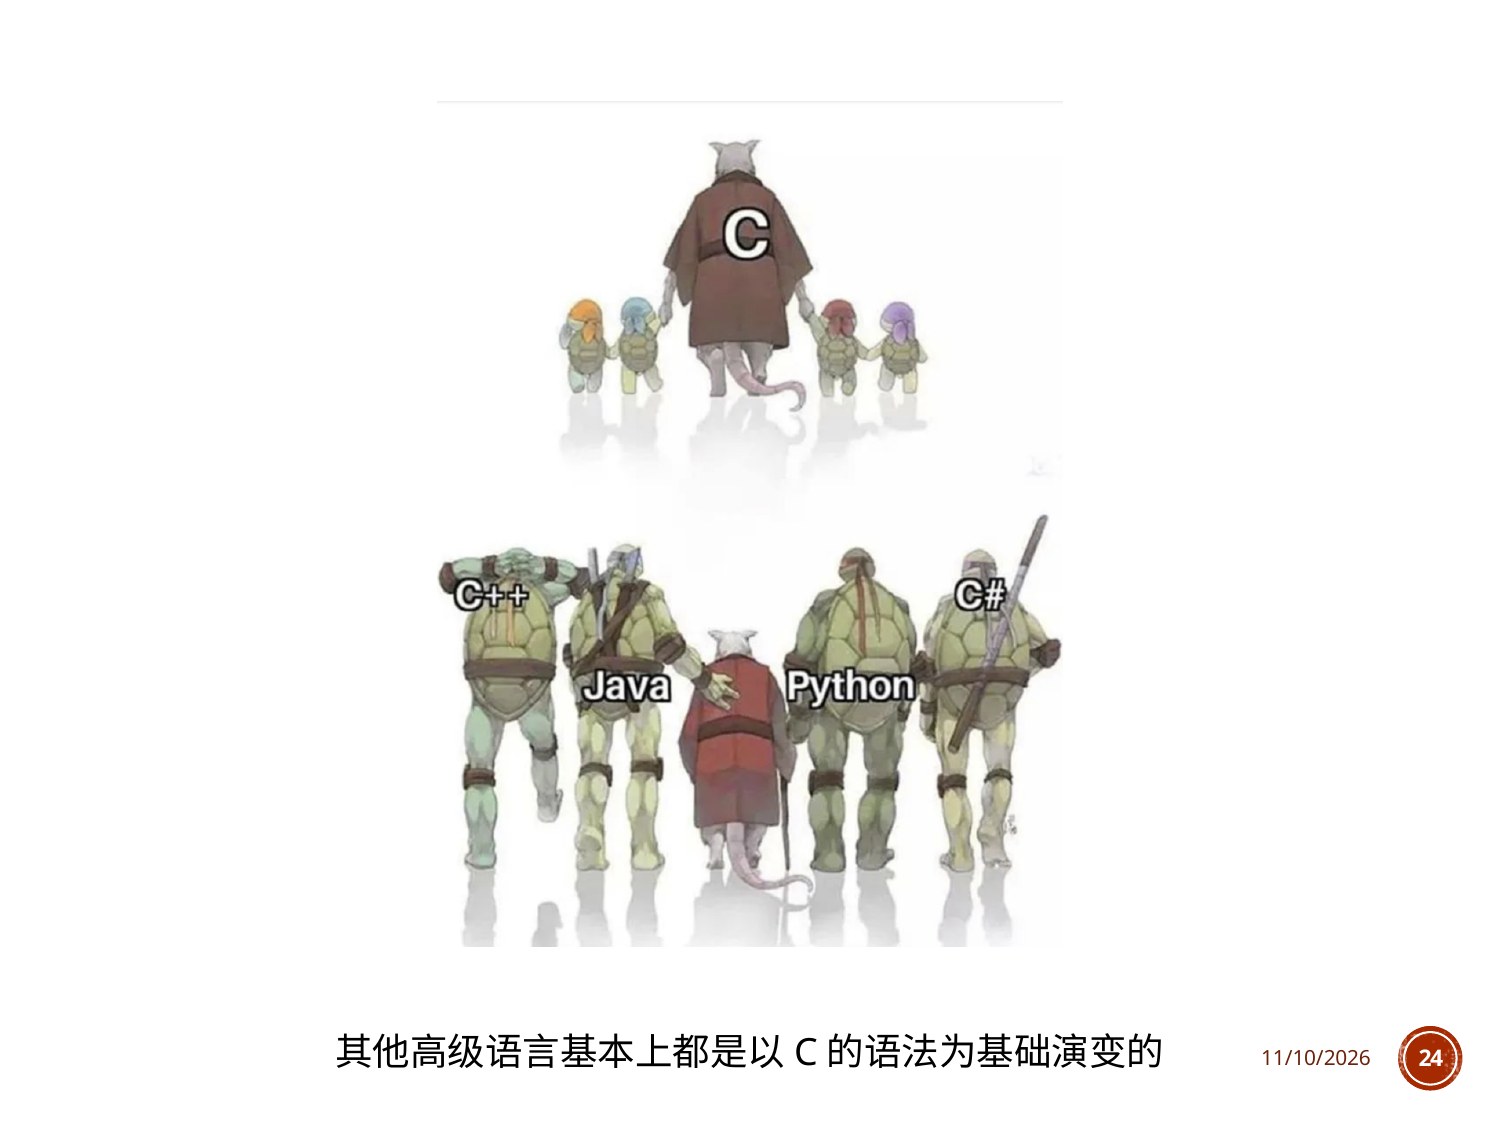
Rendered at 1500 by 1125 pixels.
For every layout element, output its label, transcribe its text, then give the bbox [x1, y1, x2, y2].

text_box 其他高级语言基本上都是以C的语法为基础演变的 [320, 1020, 1180, 1081]
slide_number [982, 1028, 1386, 1089]
slide_number 24 [1391, 1028, 1471, 1089]
picture [437, 101, 1063, 947]
